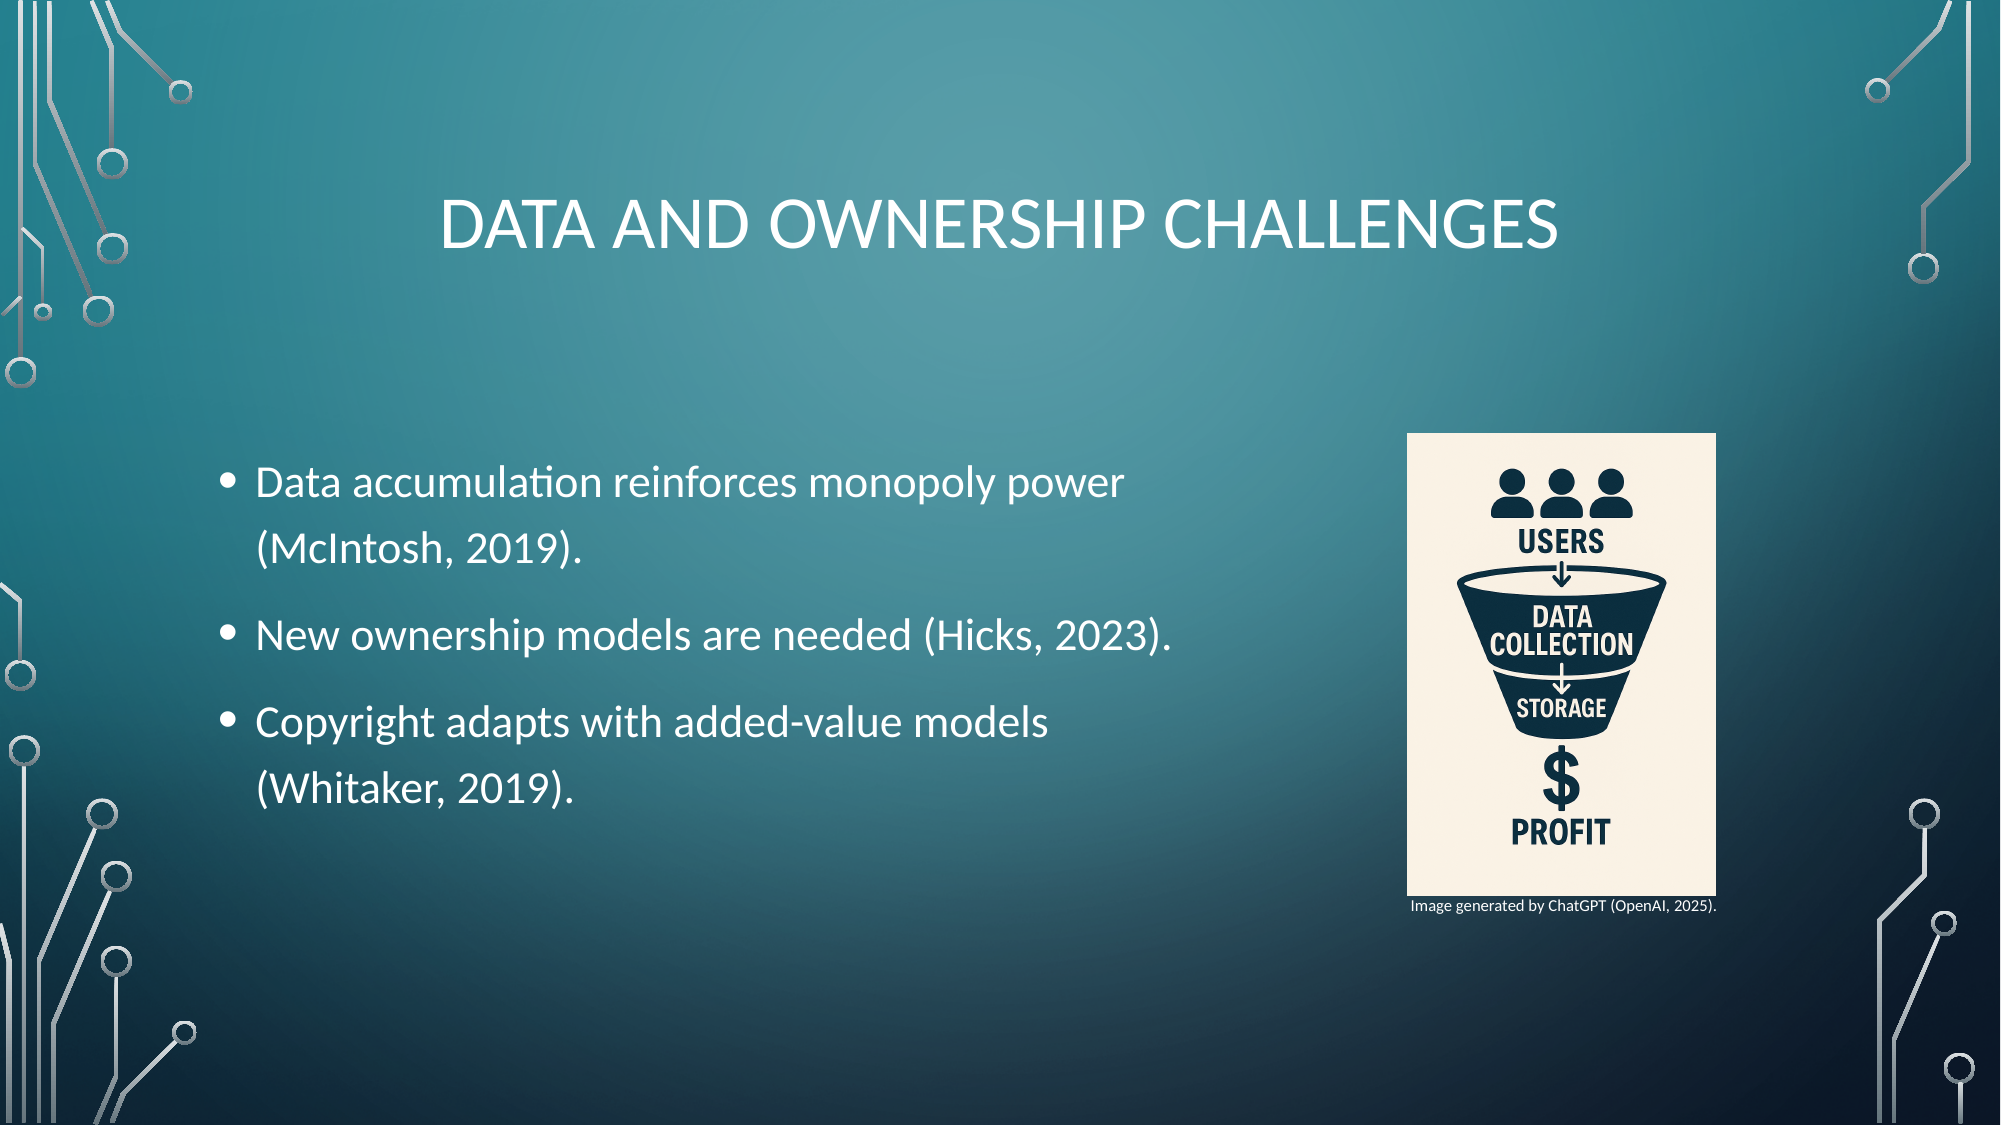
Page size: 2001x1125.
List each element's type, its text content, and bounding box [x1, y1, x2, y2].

title Data and Ownership Challenges [187, 102, 1813, 346]
picture [1407, 433, 1716, 897]
list Data accumulation reinforces monopoly power (McIntosh, 2019). New ownership models are needed (Hicks, 2023). Copyright adapts with added-value models (Whitaker, 2019). [202, 433, 1192, 1015]
text_box Image generated by ChatGPT (OpenAI, 2025). [1395, 887, 1888, 922]
